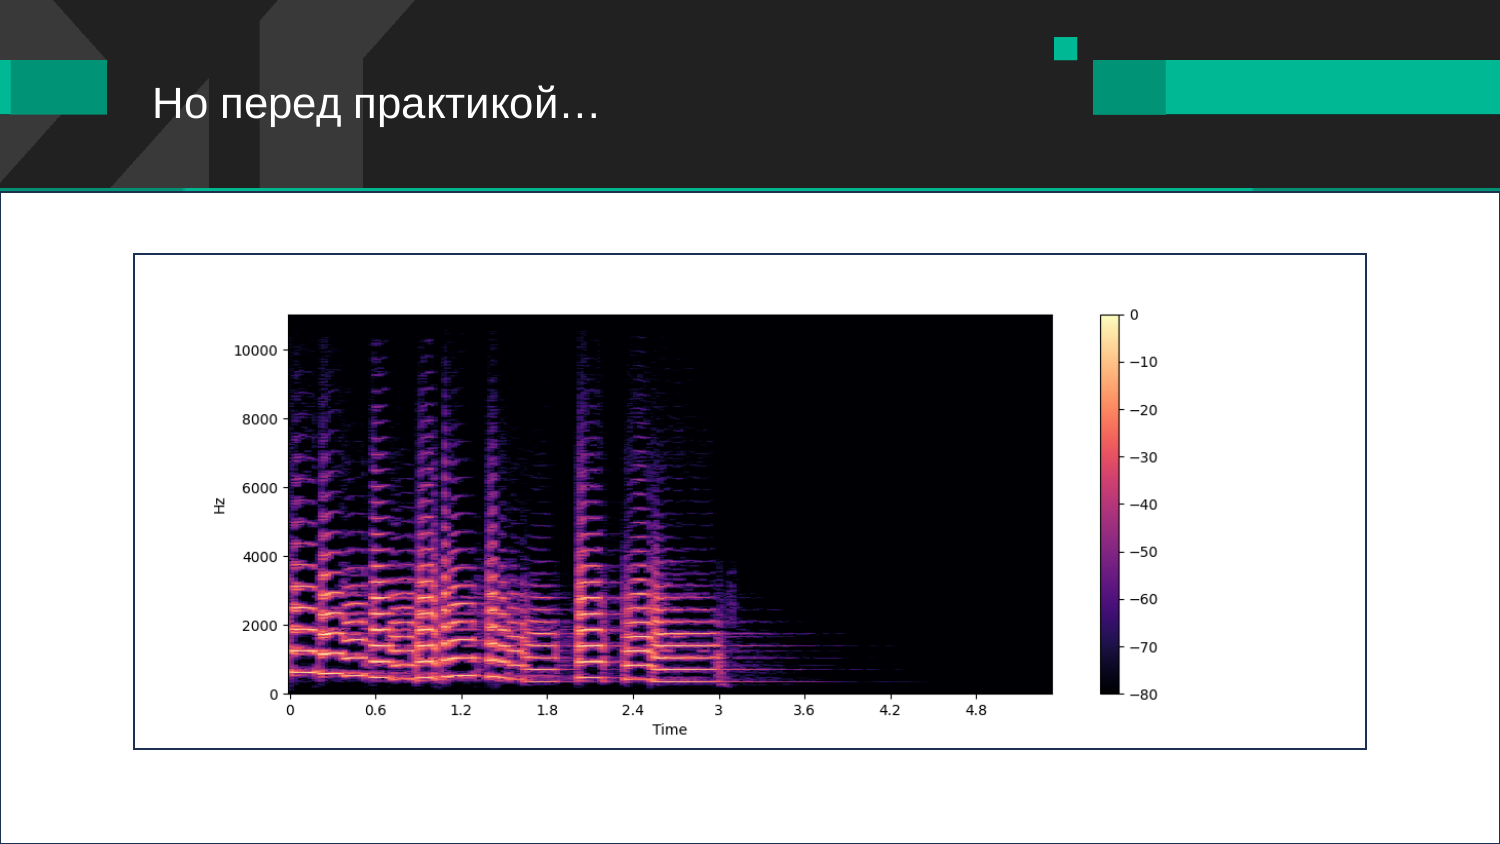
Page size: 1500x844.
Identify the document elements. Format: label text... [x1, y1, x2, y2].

picture [1053, 36, 1500, 115]
picture [0, 0, 1500, 844]
text_box [540, 211, 1500, 844]
text_box Но перед практикой… [541, 85, 1125, 164]
text_box [541, 219, 1409, 285]
